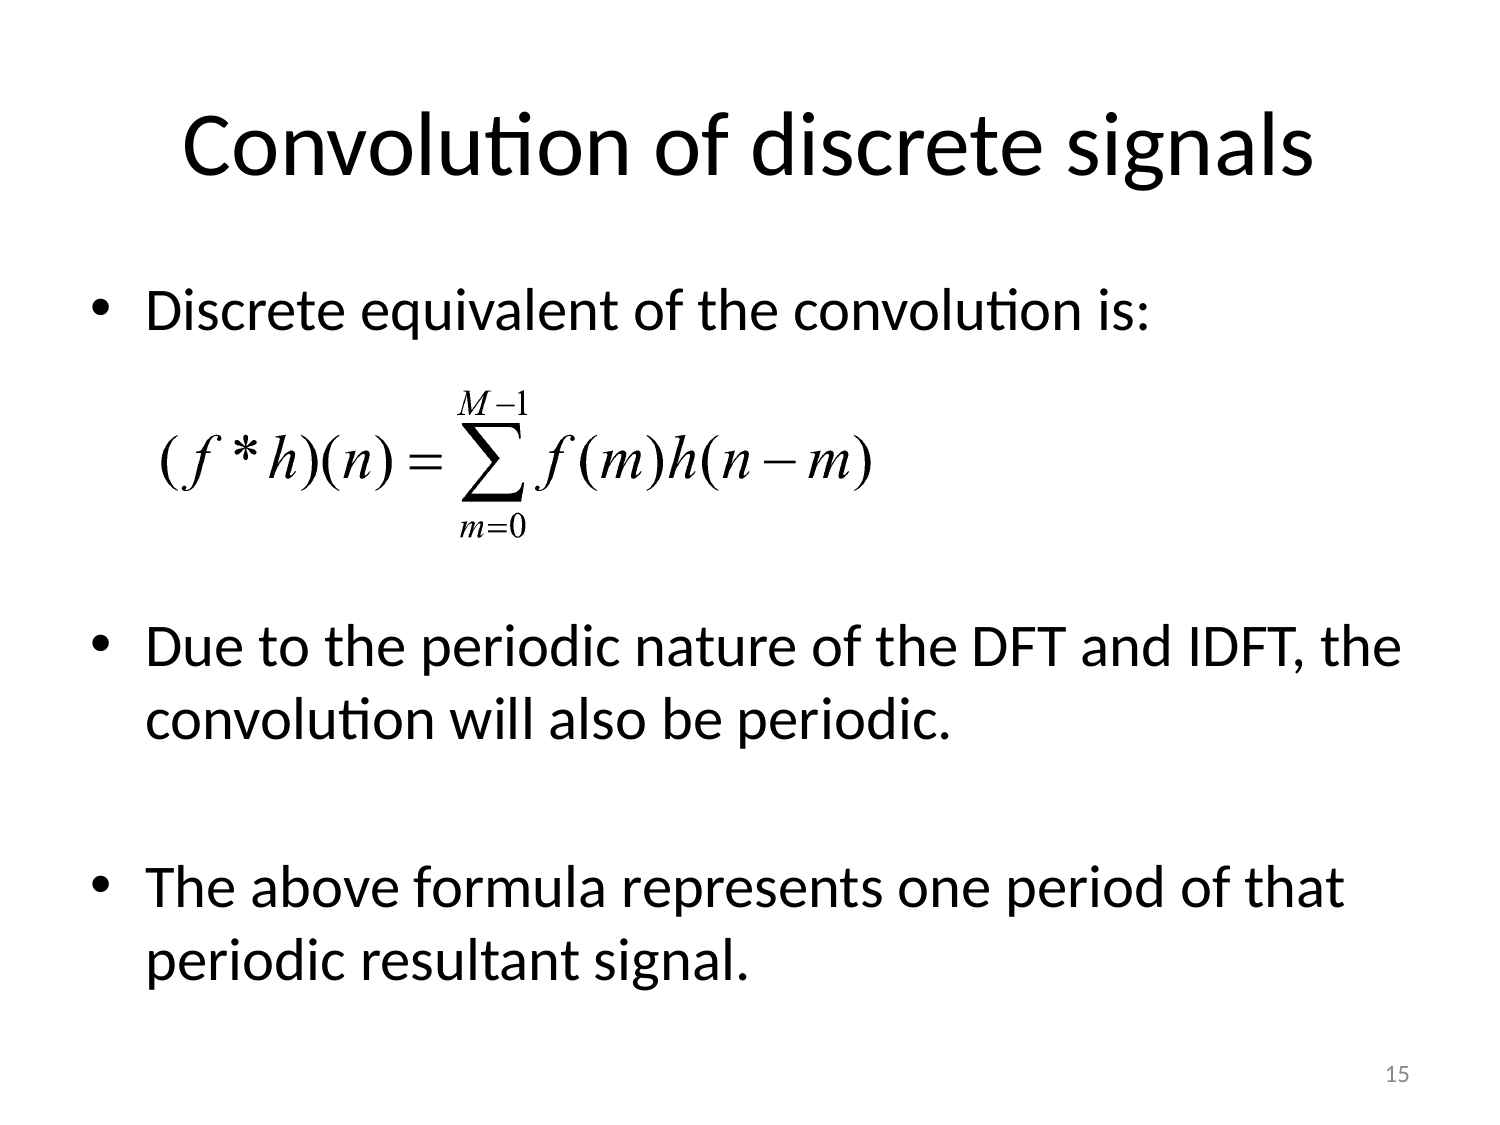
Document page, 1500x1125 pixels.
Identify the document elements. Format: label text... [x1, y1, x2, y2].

slide_number ‹#› [1074, 1042, 1425, 1103]
list Discrete equivalent of the convolution is: Due to the periodic nature of the DFT and IDFT, the convolution will also be periodic. The above formula represents one period of that periodic resultant signal. [75, 262, 1425, 1005]
title Convolution of discrete signals [75, 45, 1425, 233]
picture [149, 374, 882, 551]
